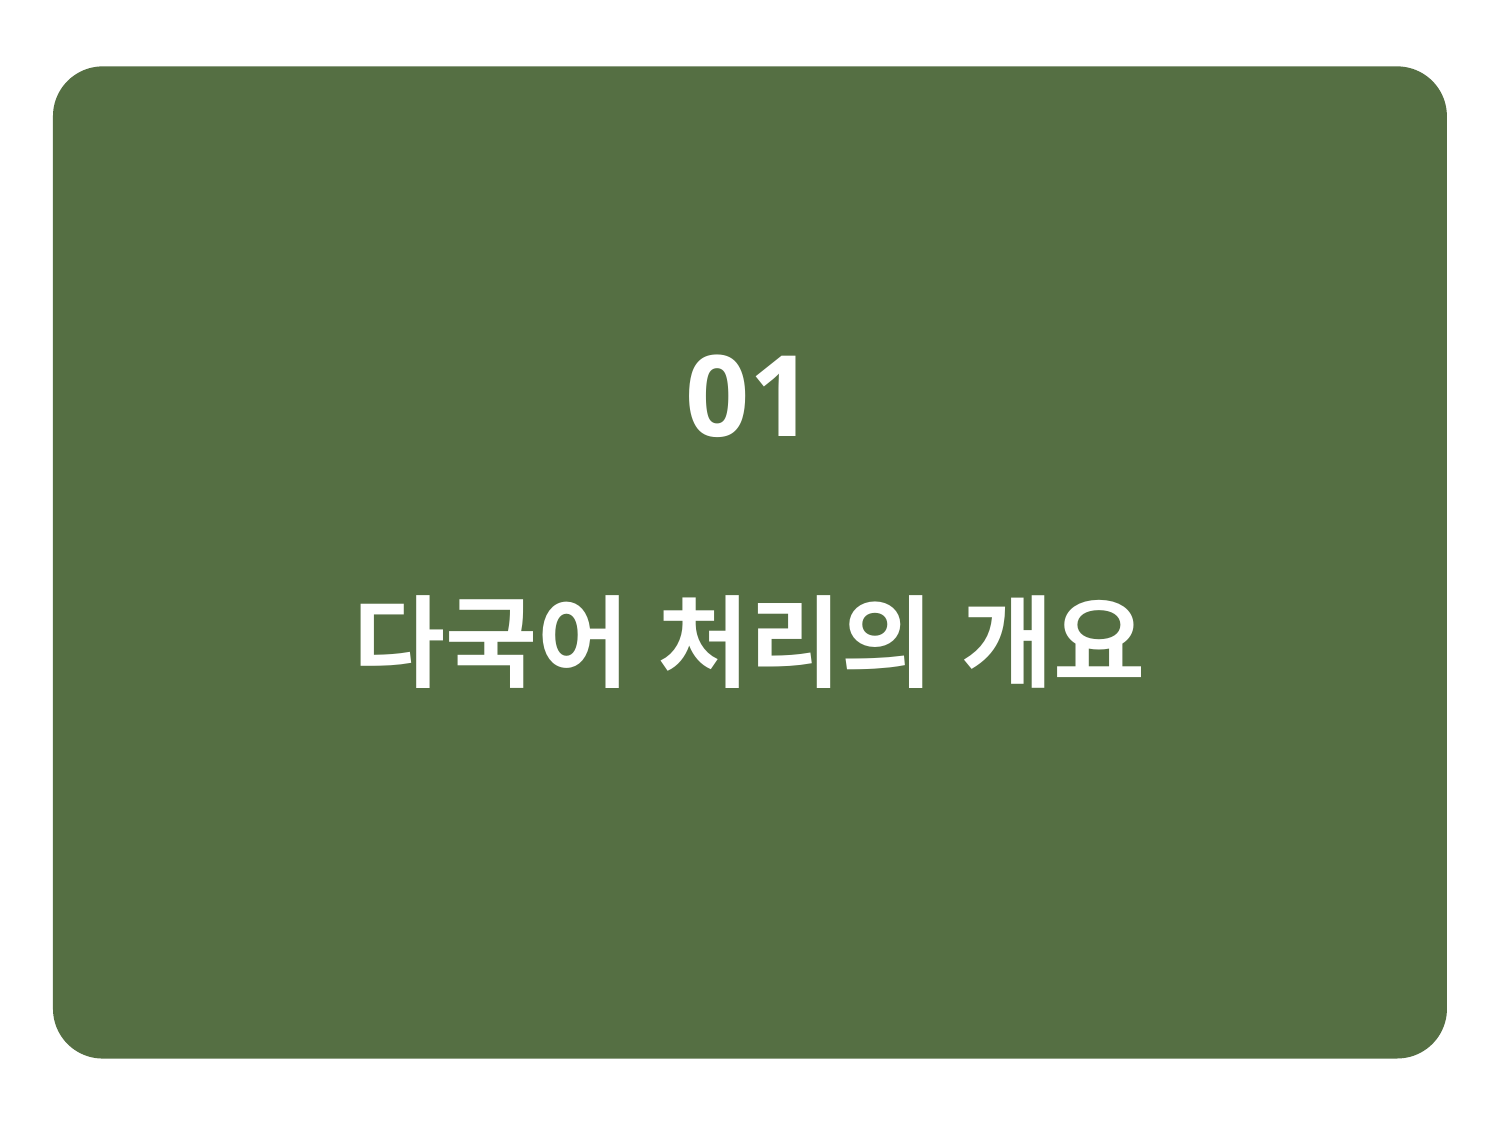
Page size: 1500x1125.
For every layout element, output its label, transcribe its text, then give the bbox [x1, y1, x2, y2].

list 다국어 처리의 개요 [117, 562, 1383, 717]
list 01 [117, 314, 1383, 469]
